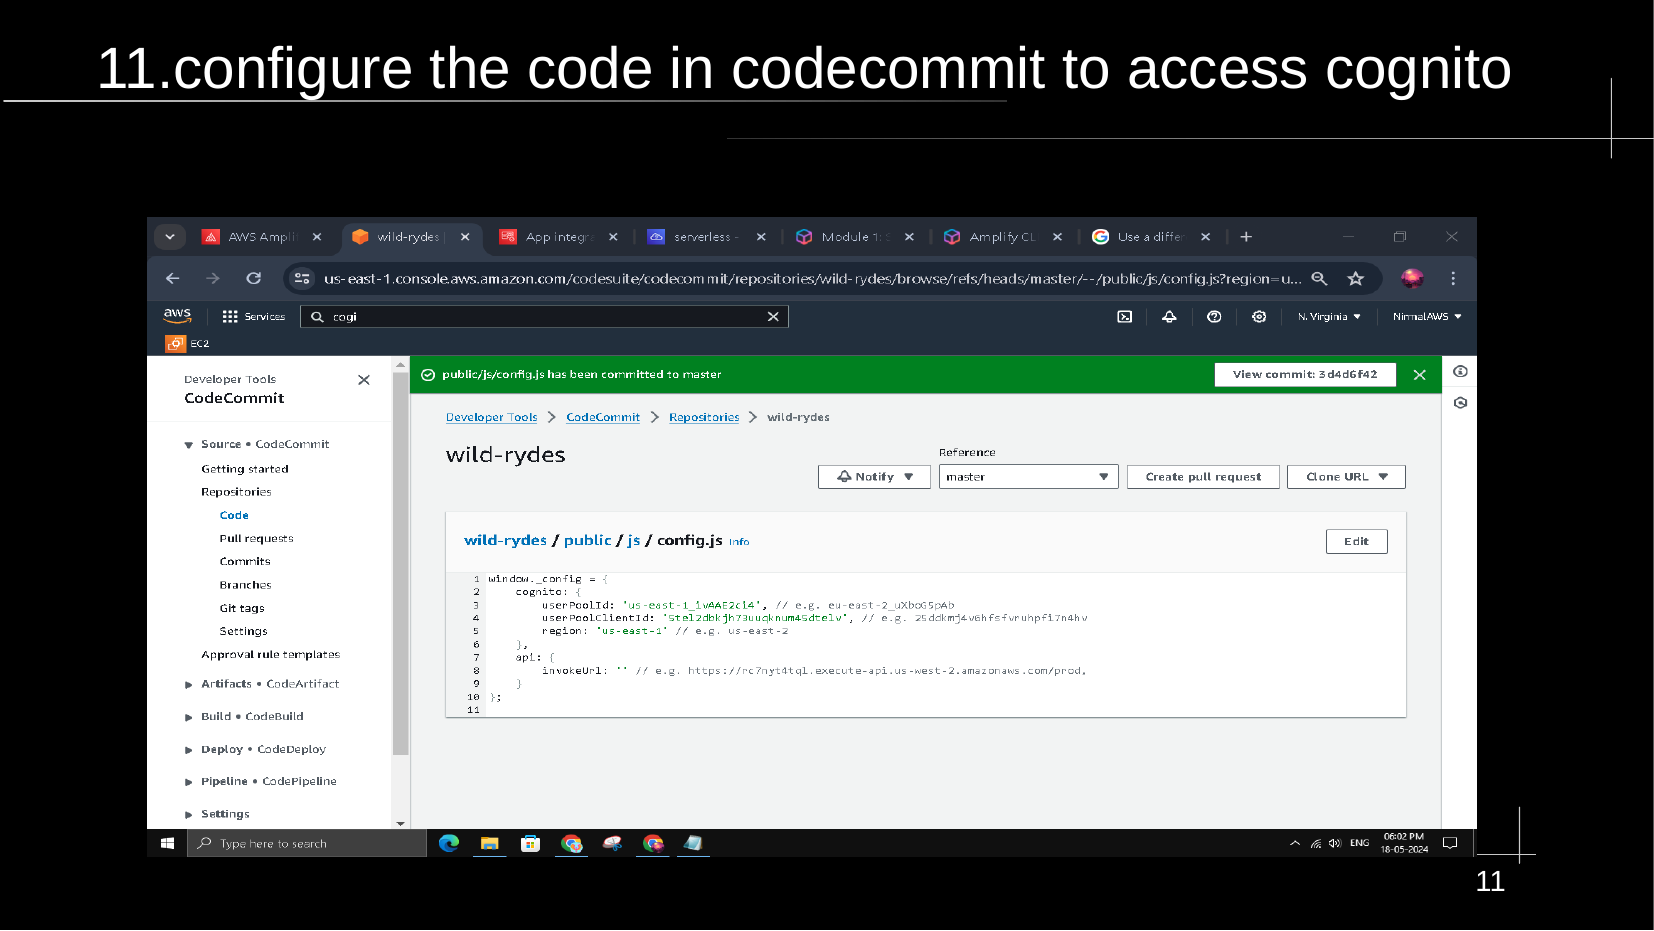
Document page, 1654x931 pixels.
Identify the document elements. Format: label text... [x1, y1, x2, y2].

slide_number ‹#› [1240, 862, 1506, 930]
title 11.configure the code in codecommit to access cognito [23, 11, 1589, 118]
picture [147, 217, 1477, 857]
